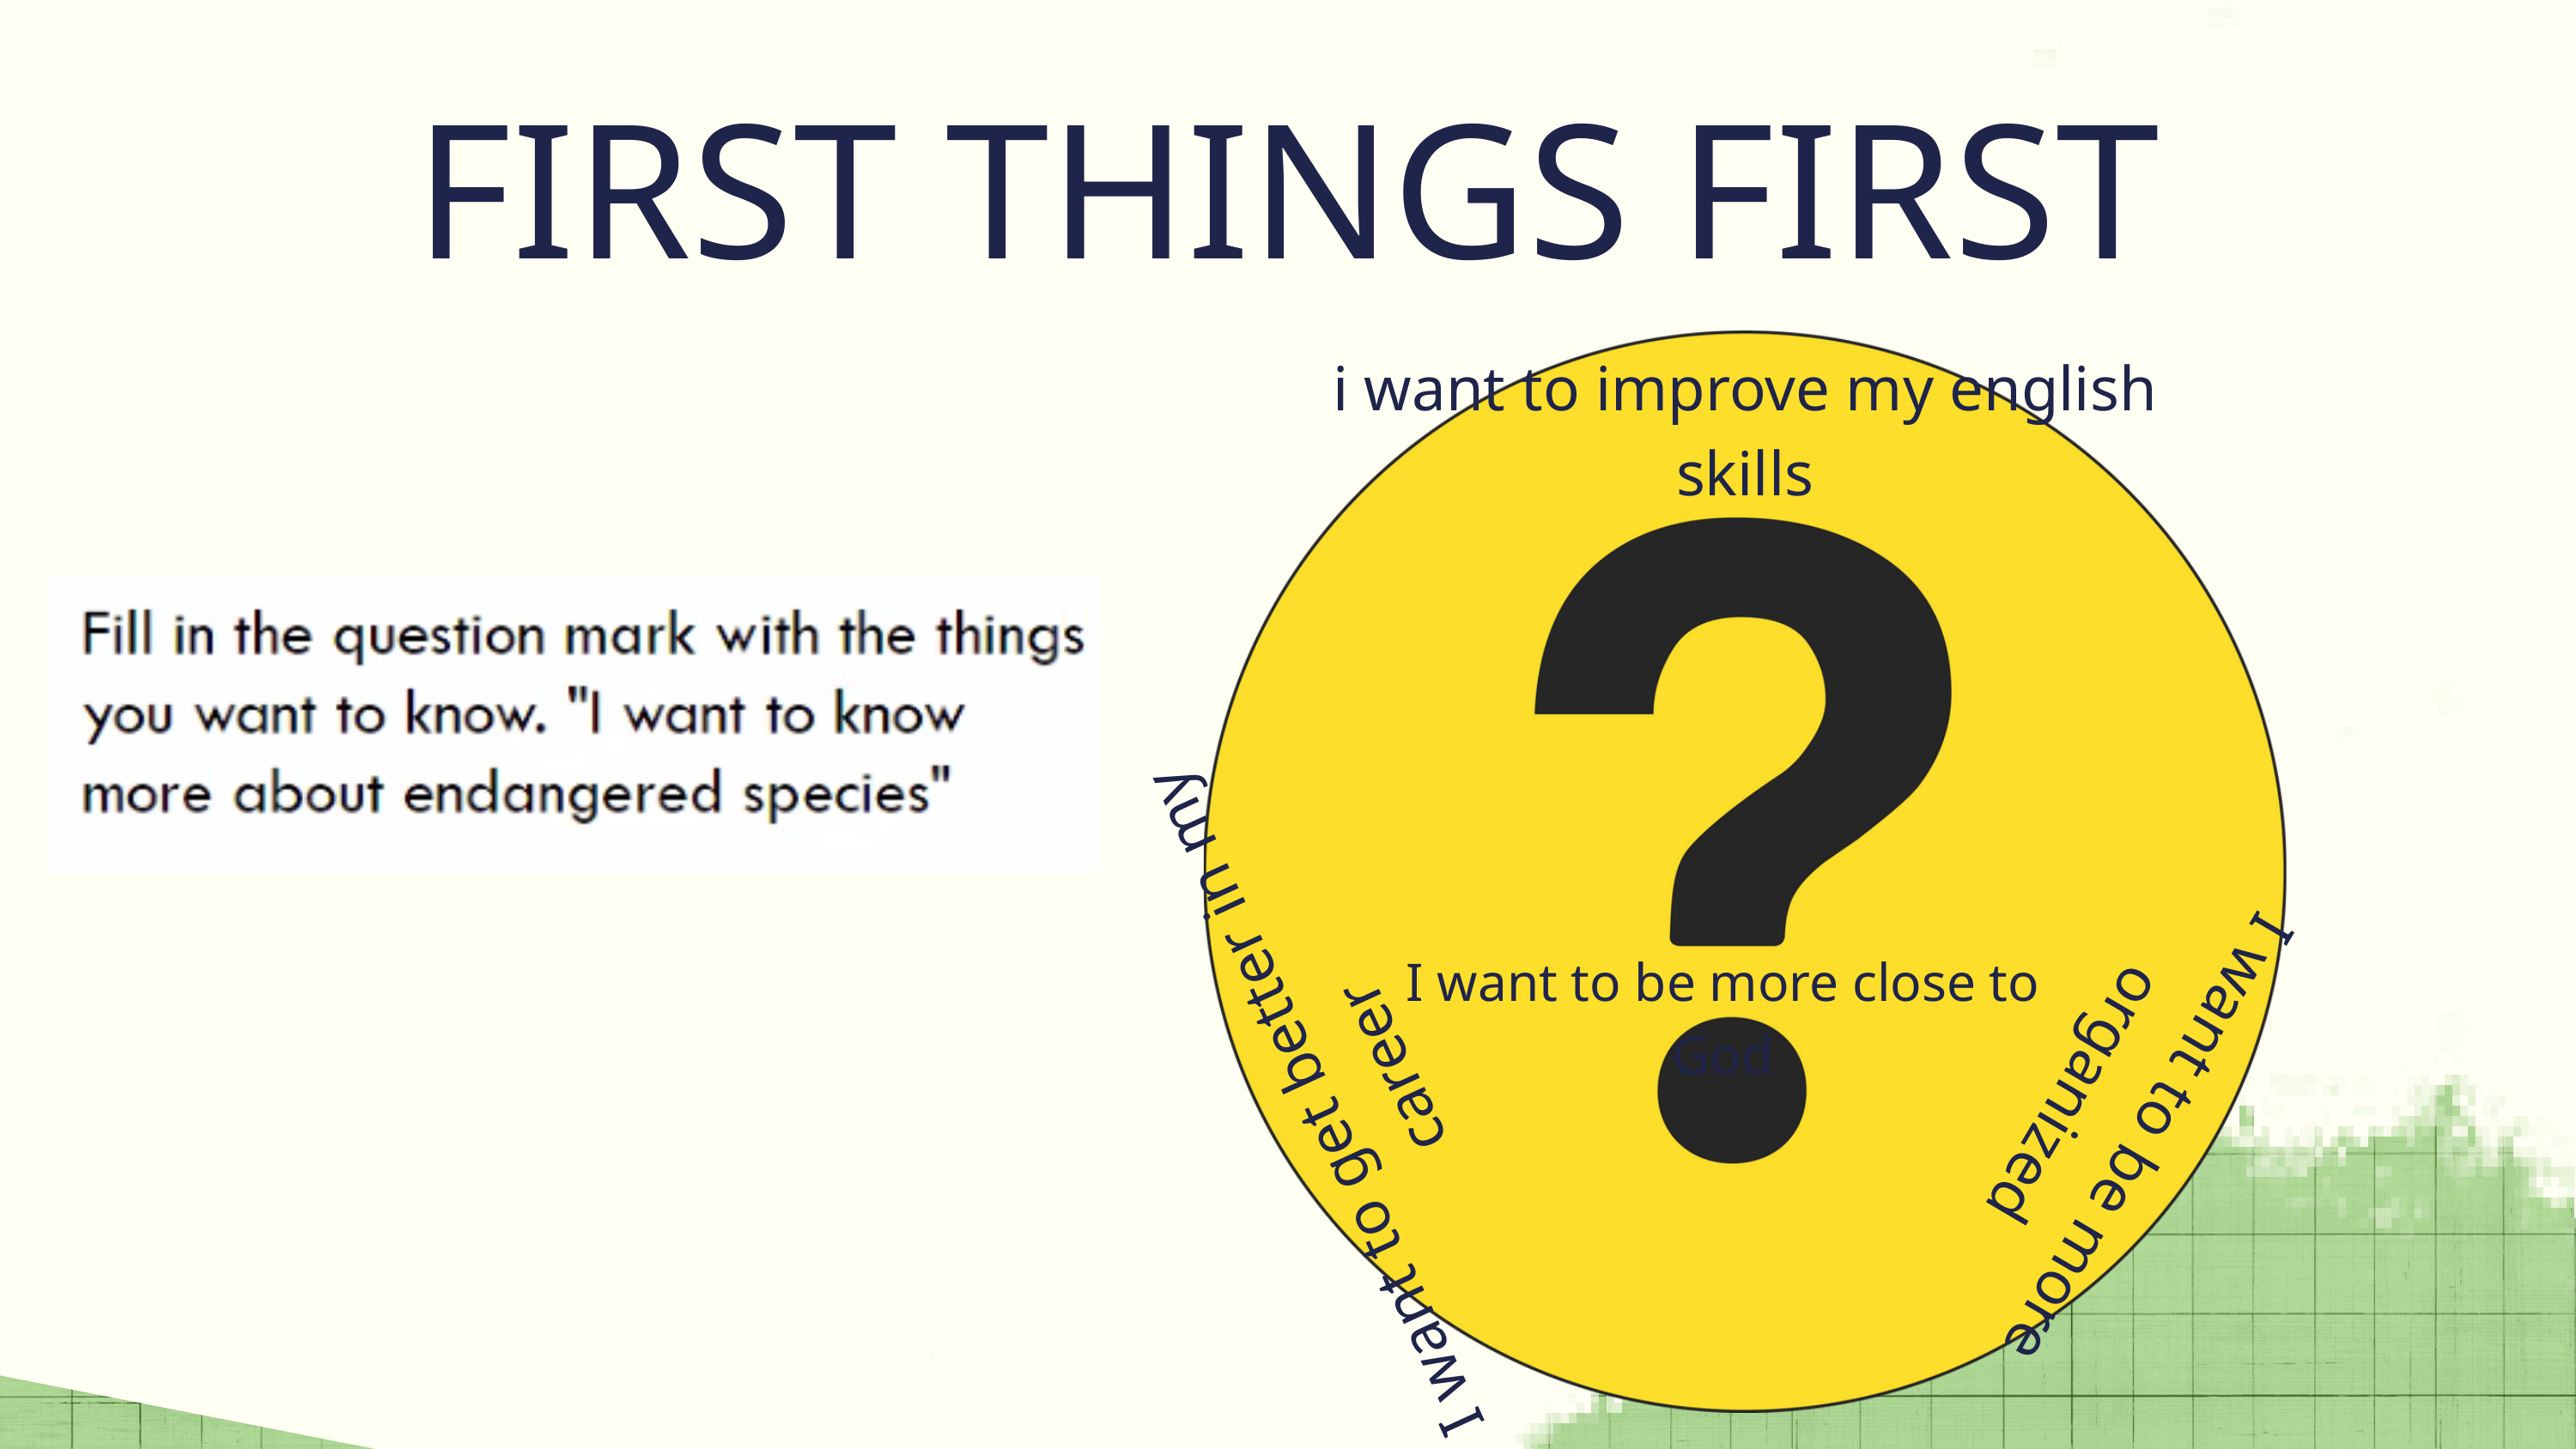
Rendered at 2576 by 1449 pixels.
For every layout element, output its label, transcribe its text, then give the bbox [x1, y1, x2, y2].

text_box [1437, 1085, 2041, 1413]
text_box [0, 0, 2576, 1449]
text_box [0, 1376, 371, 1449]
text_box I want to get better in my career [1093, 676, 1596, 1449]
text_box [1203, 330, 2287, 994]
text_box FIRST THINGS FIRST [231, 147, 2345, 296]
text_box I want to be more close to God [1352, 938, 2094, 1085]
text_box [2047, 1007, 2287, 1413]
text_box [1203, 987, 1400, 1413]
text_box [47, 576, 1103, 872]
text_box I want to be more organized [1853, 751, 2385, 1449]
text_box i want to improve my english skills [1313, 337, 2178, 508]
